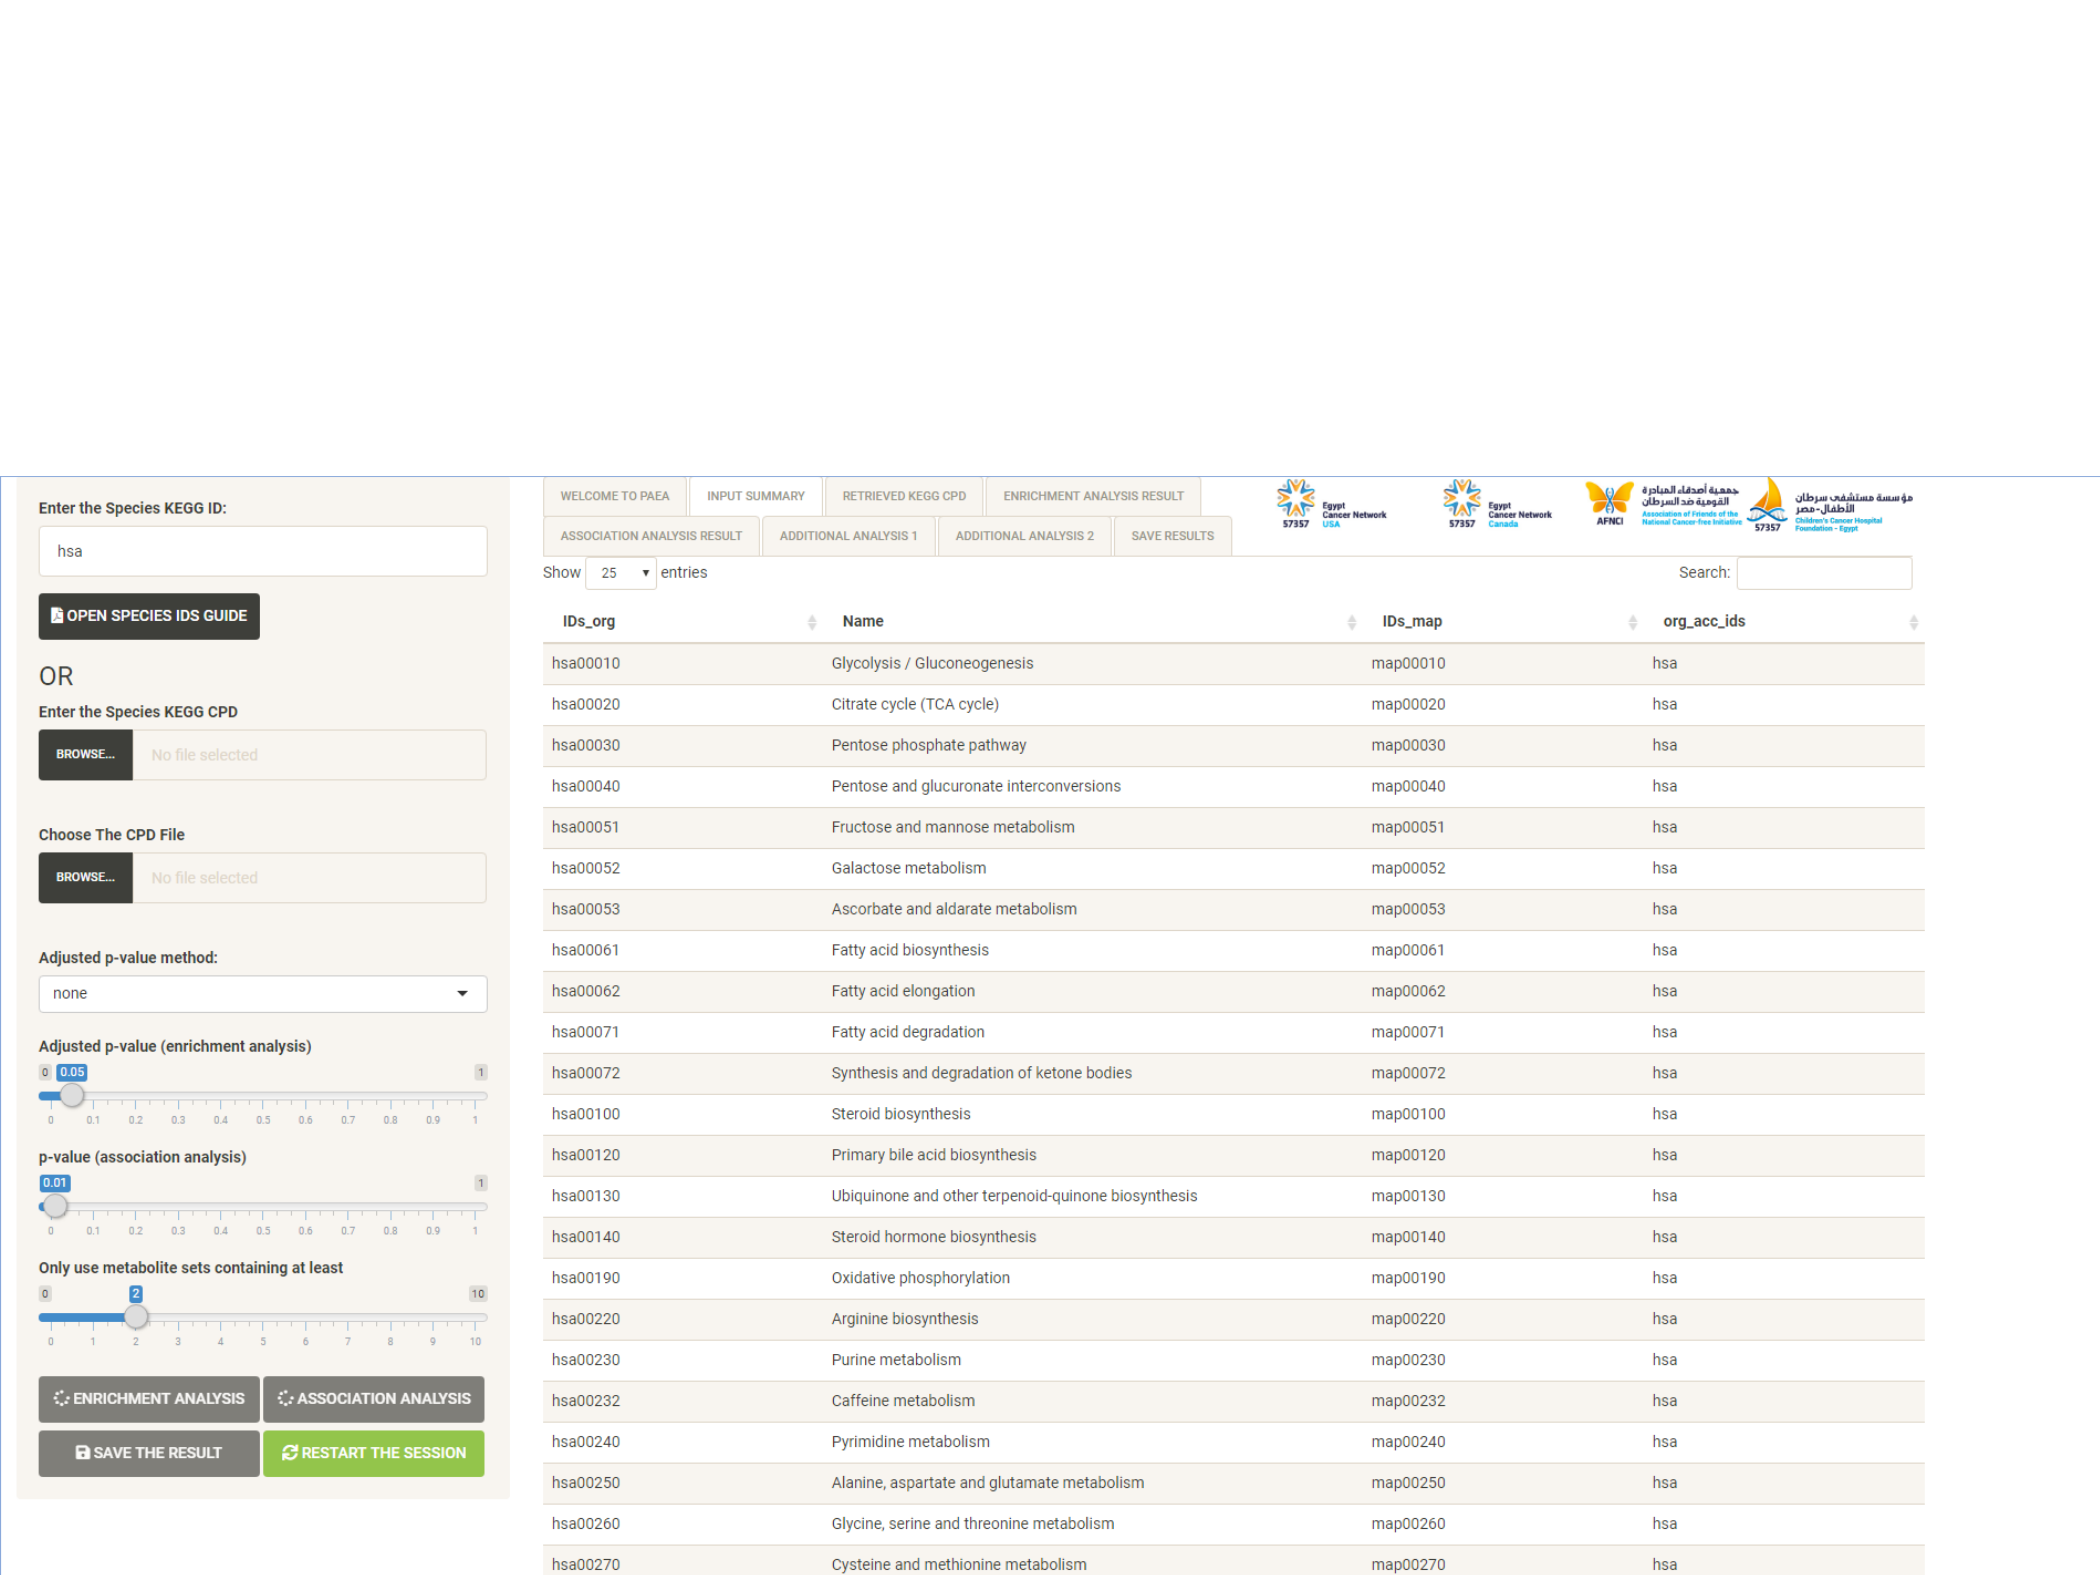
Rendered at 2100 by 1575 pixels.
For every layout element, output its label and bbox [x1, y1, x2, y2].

list [0, 476, 2100, 1575]
